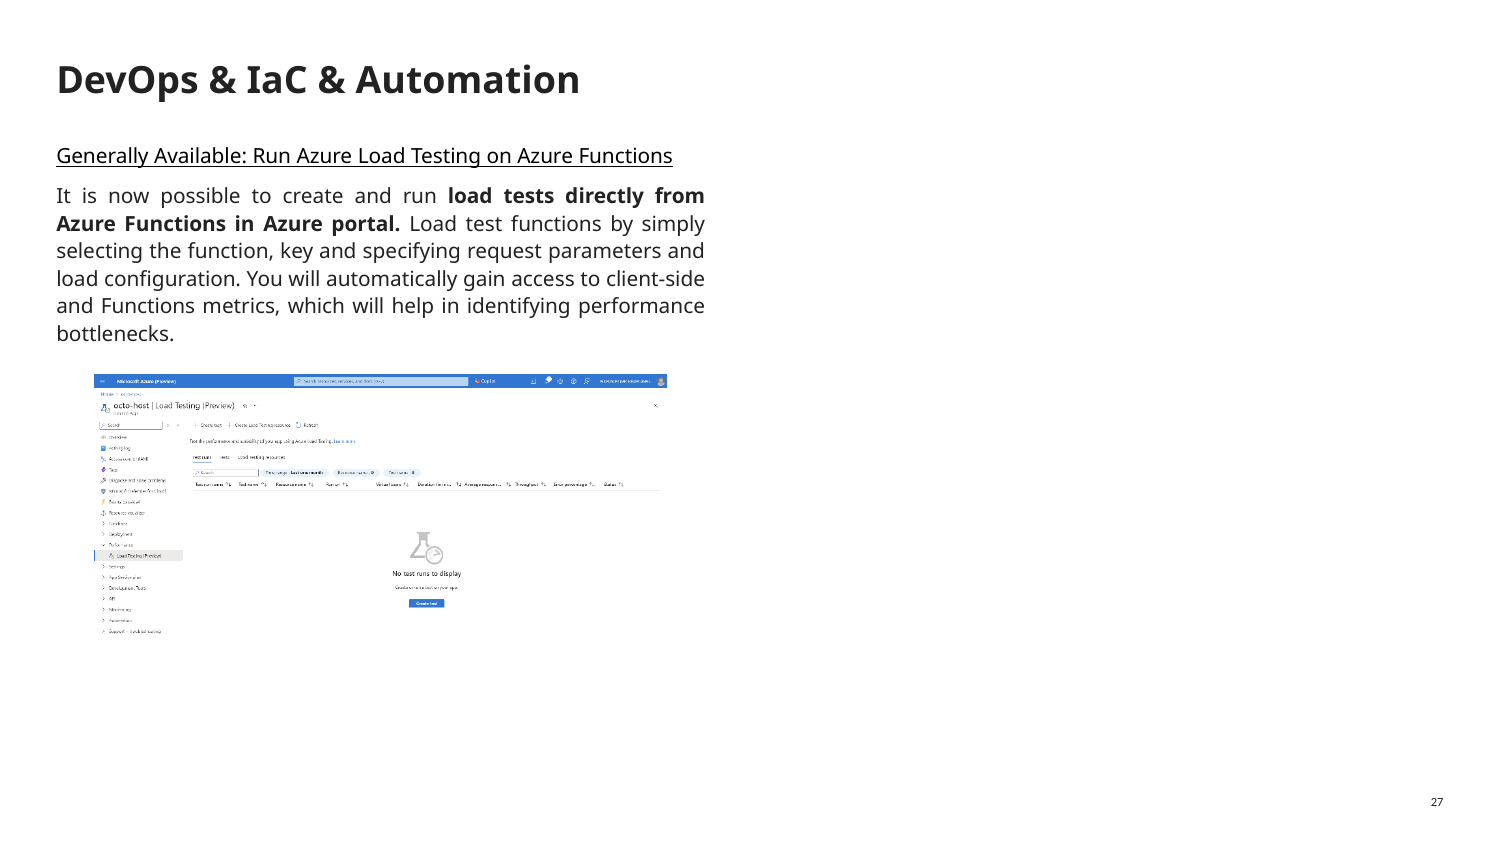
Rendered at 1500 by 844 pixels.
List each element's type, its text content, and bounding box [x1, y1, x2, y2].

picture [94, 374, 667, 642]
title DevOps & IaC & Automation [56, 56, 1444, 113]
list Generally Available: Run Azure Load Testing on Azure Functions It is now possible to create and run load tests directly from Azure Functions in Azure portal. Load test functions by simply selecting the function, key and specifying request parameters and load configuration. You will automatically gain access to client-side and Functions metrics, which will help in identifying performance bottlenecks. [56, 140, 706, 336]
